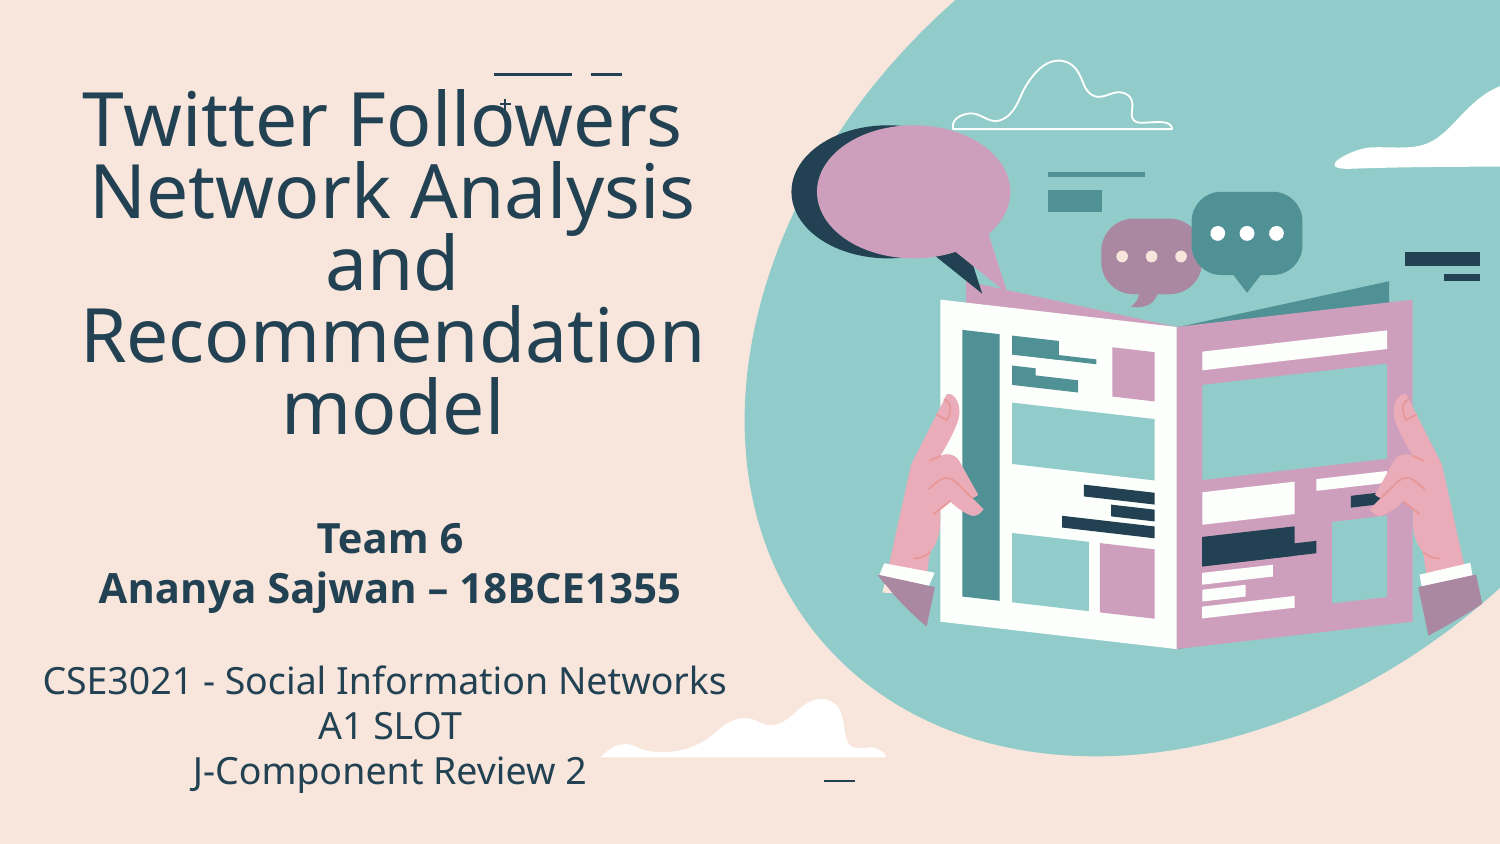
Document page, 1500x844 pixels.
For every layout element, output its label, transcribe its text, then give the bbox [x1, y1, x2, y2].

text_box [791, 124, 1483, 650]
subtitle Team 6 Ananya Sajwan – 18BCE1355 CSE3021 - Social Information Networks A1 SLOT J-Component Review 2 [17, 496, 763, 844]
title Twitter Followers Network Analysis and Recommendation model [32, 74, 754, 496]
